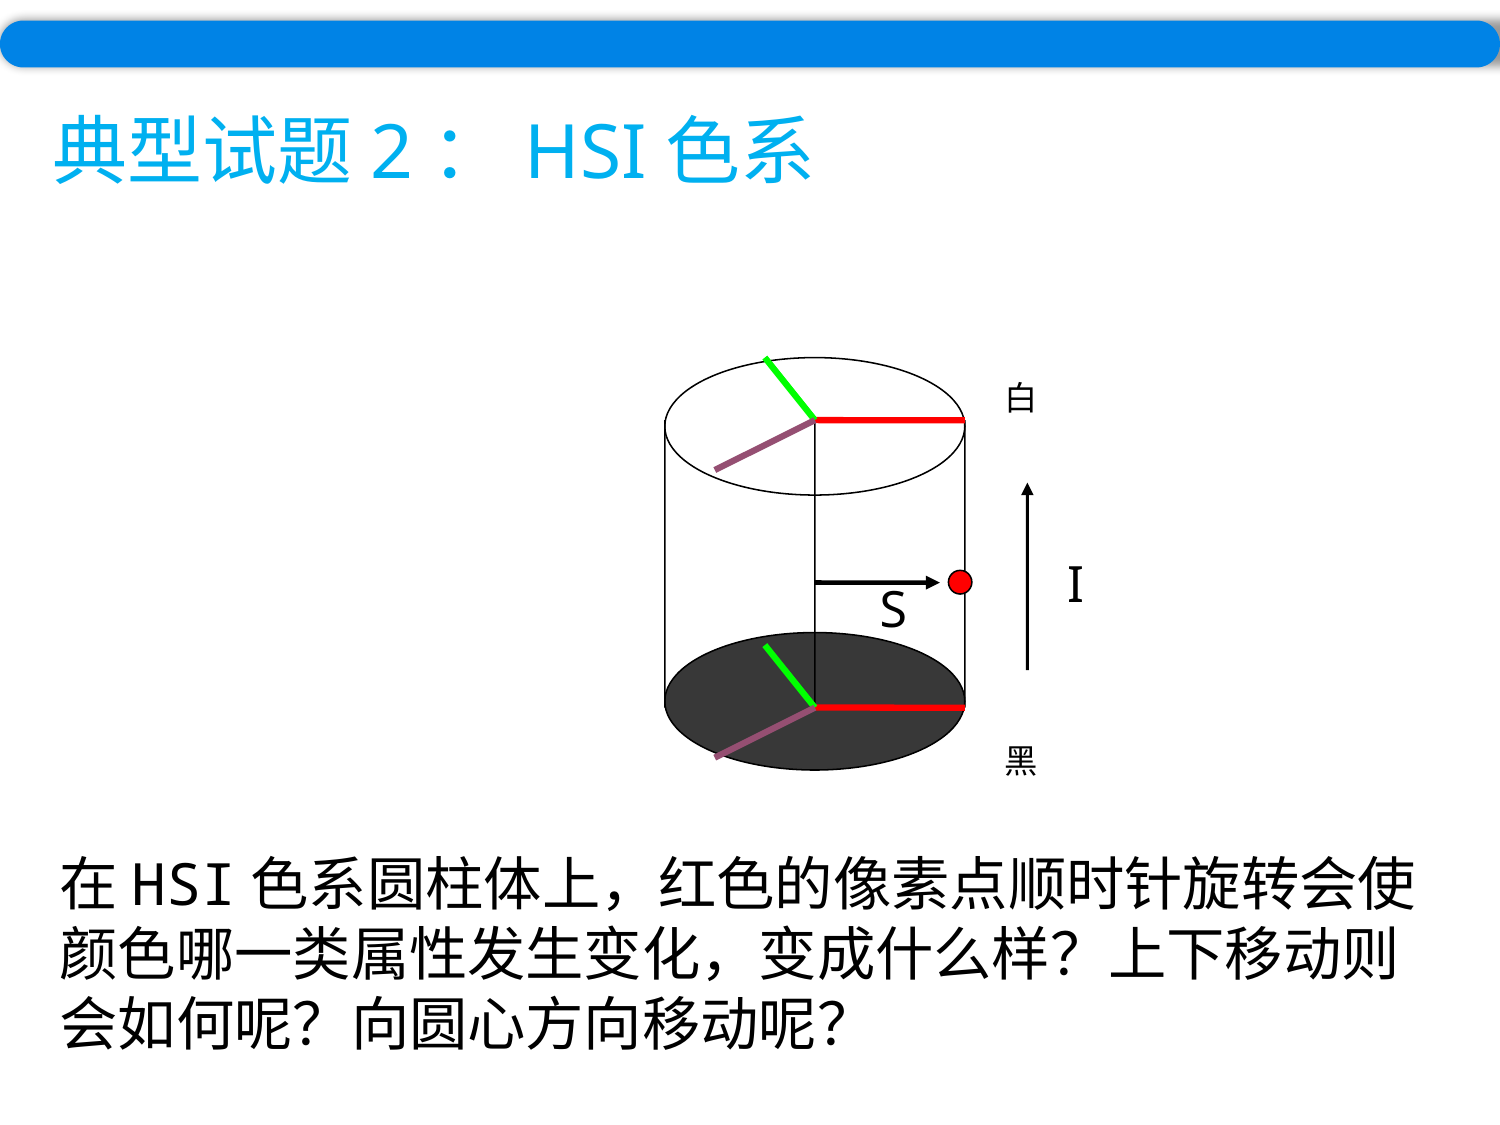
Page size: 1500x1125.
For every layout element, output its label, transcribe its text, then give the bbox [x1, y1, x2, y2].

text_box [665, 357, 965, 496]
text_box [0, 19, 1500, 69]
text_box 在HSI色系圆柱体上，红色的像素点顺时针旋转会使颜色哪一类属性发生变化，变成什么样？上下移动则会如何呢？向圆心方向移动呢？ [44, 839, 1440, 1065]
text_box S [864, 570, 940, 645]
text_box 典型试题2：HSI色系 [38, 96, 830, 292]
text_box I [1052, 545, 1103, 620]
text_box 黑 [989, 732, 1053, 788]
text_box [665, 632, 964, 771]
text_box 白 [989, 370, 1053, 425]
text_box [1021, 482, 1034, 671]
text_box [948, 570, 972, 595]
